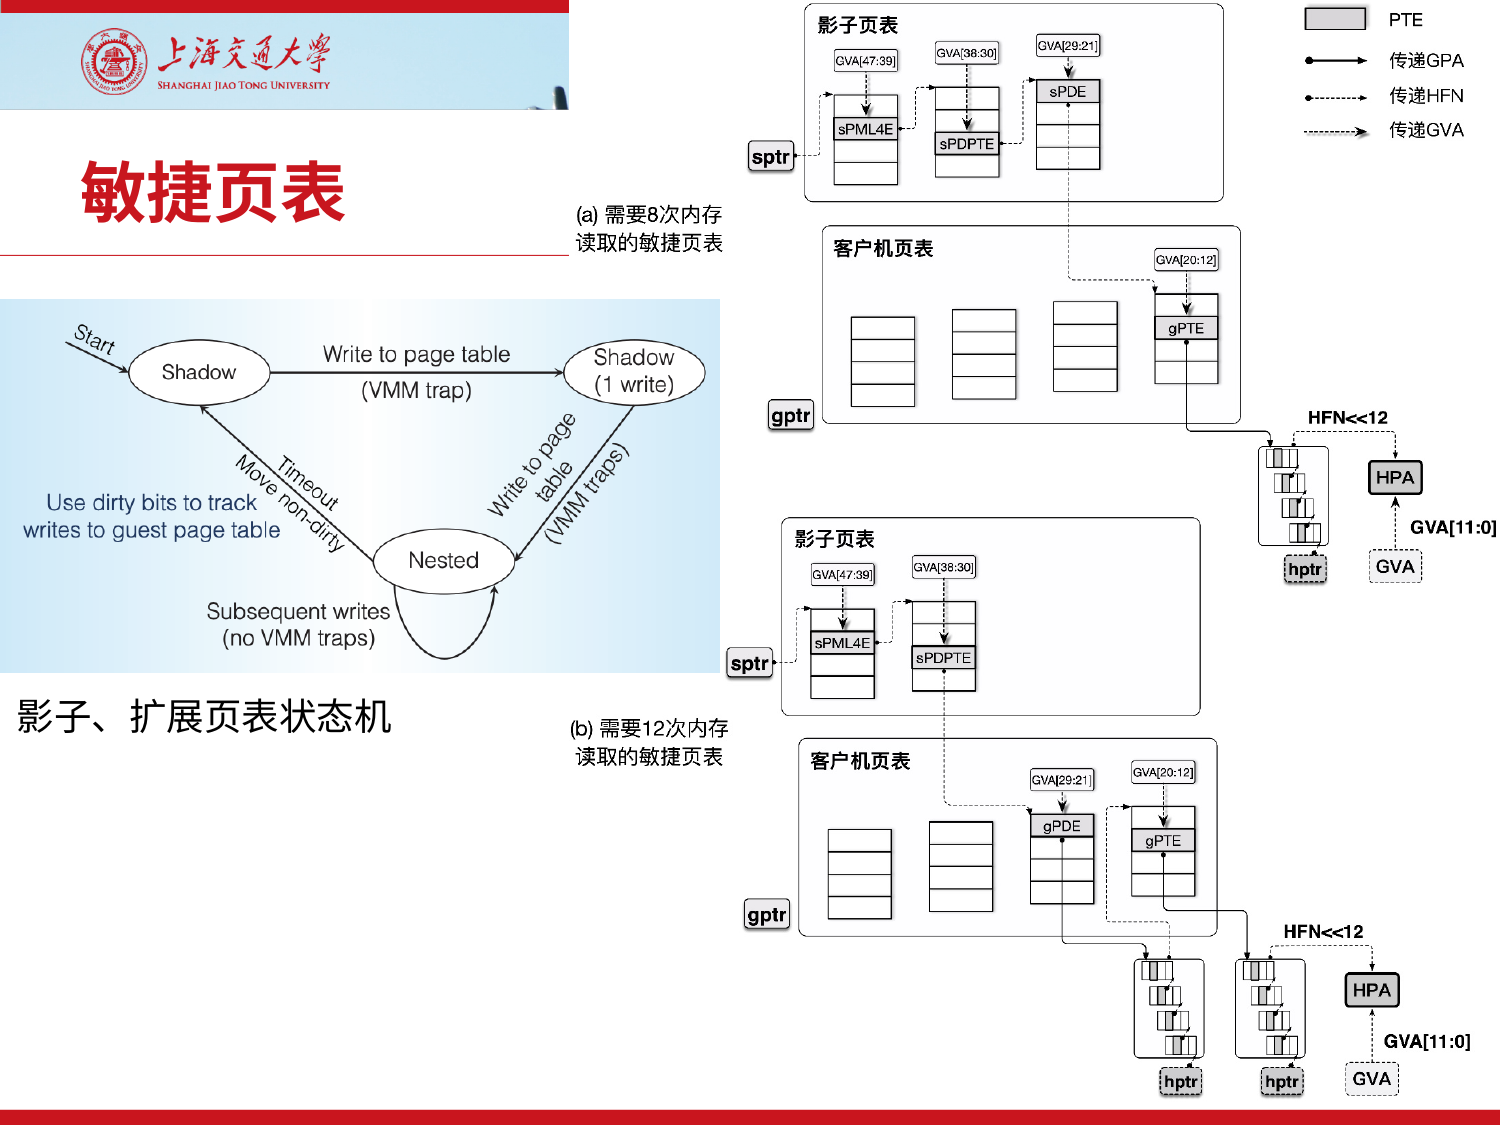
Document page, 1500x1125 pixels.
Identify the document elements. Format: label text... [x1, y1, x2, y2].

title 敏捷页表 [65, 152, 479, 247]
text_box 影子、扩展页表状态机 [2, 685, 407, 746]
picture [0, 299, 720, 674]
picture [0, 200, 569, 256]
picture [0, 0, 569, 110]
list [569, 0, 1500, 1102]
